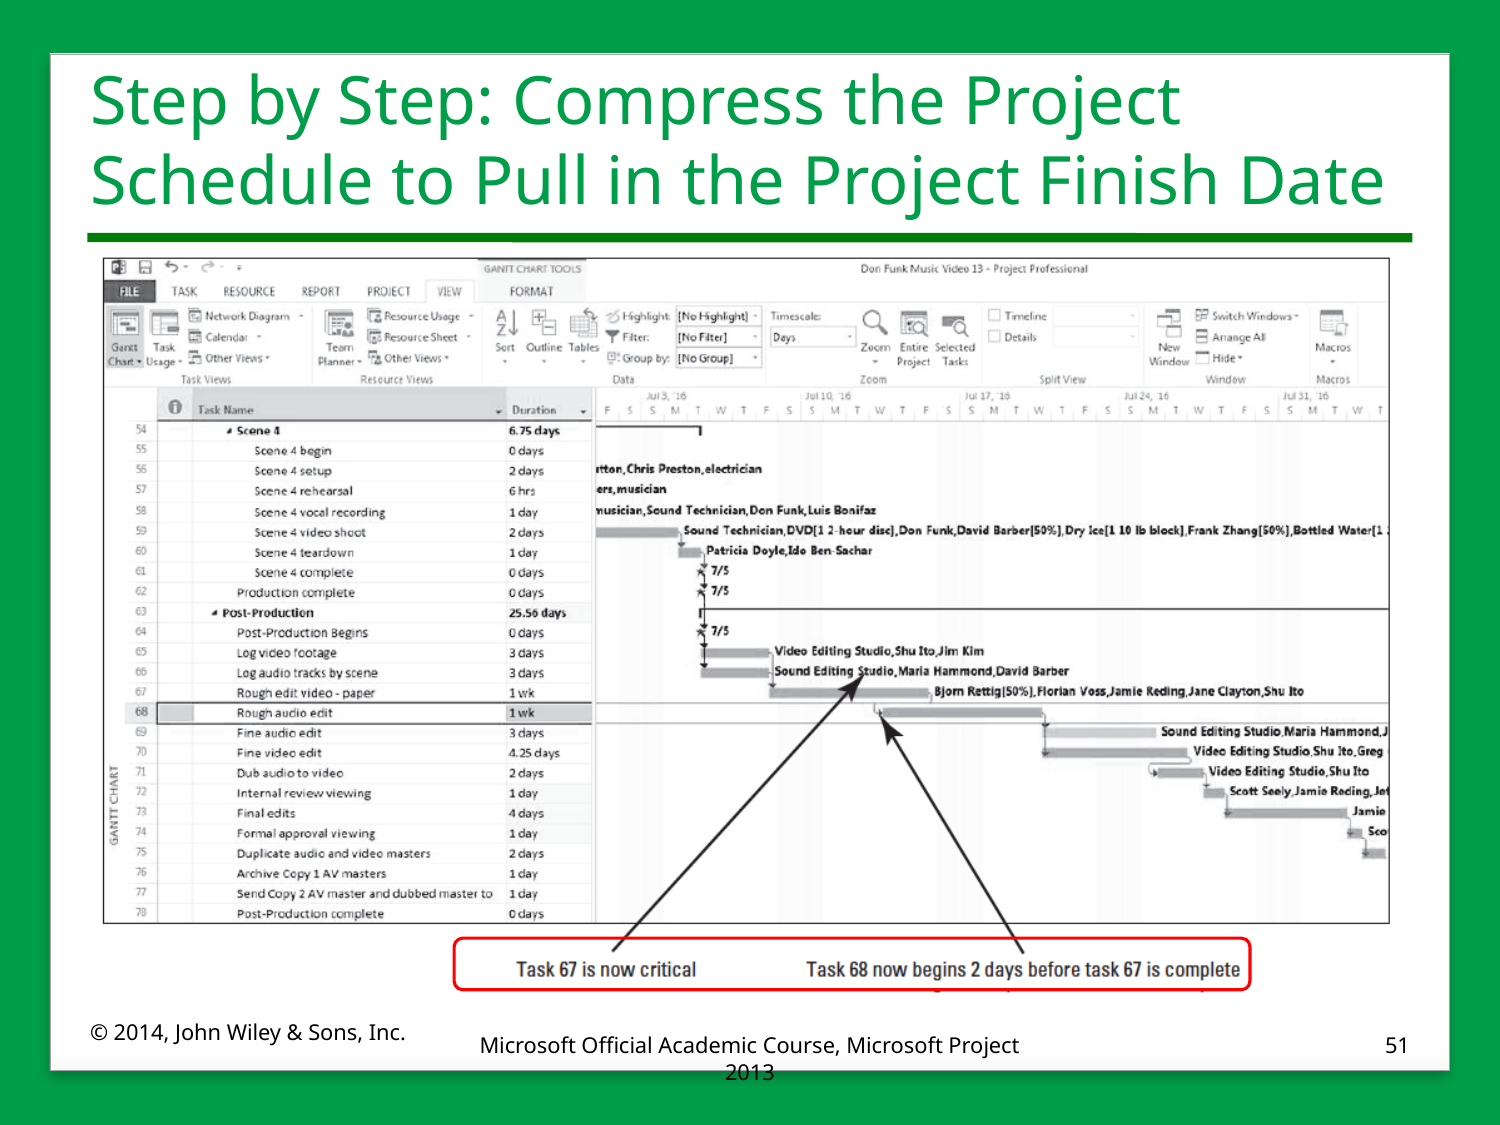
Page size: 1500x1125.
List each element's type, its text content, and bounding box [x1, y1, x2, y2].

slide_number © 2014, John Wiley & Sons, Inc. [74, 1011, 426, 1090]
picture [93, 249, 1405, 1000]
title Step by Step: Compress the Project Schedule to Pull in the Project Finish Date [74, 74, 1426, 226]
footer Microsoft Official Academic Course, Microsoft Project 2013 [449, 1024, 1051, 1103]
slide_number 51 [1074, 1024, 1426, 1103]
